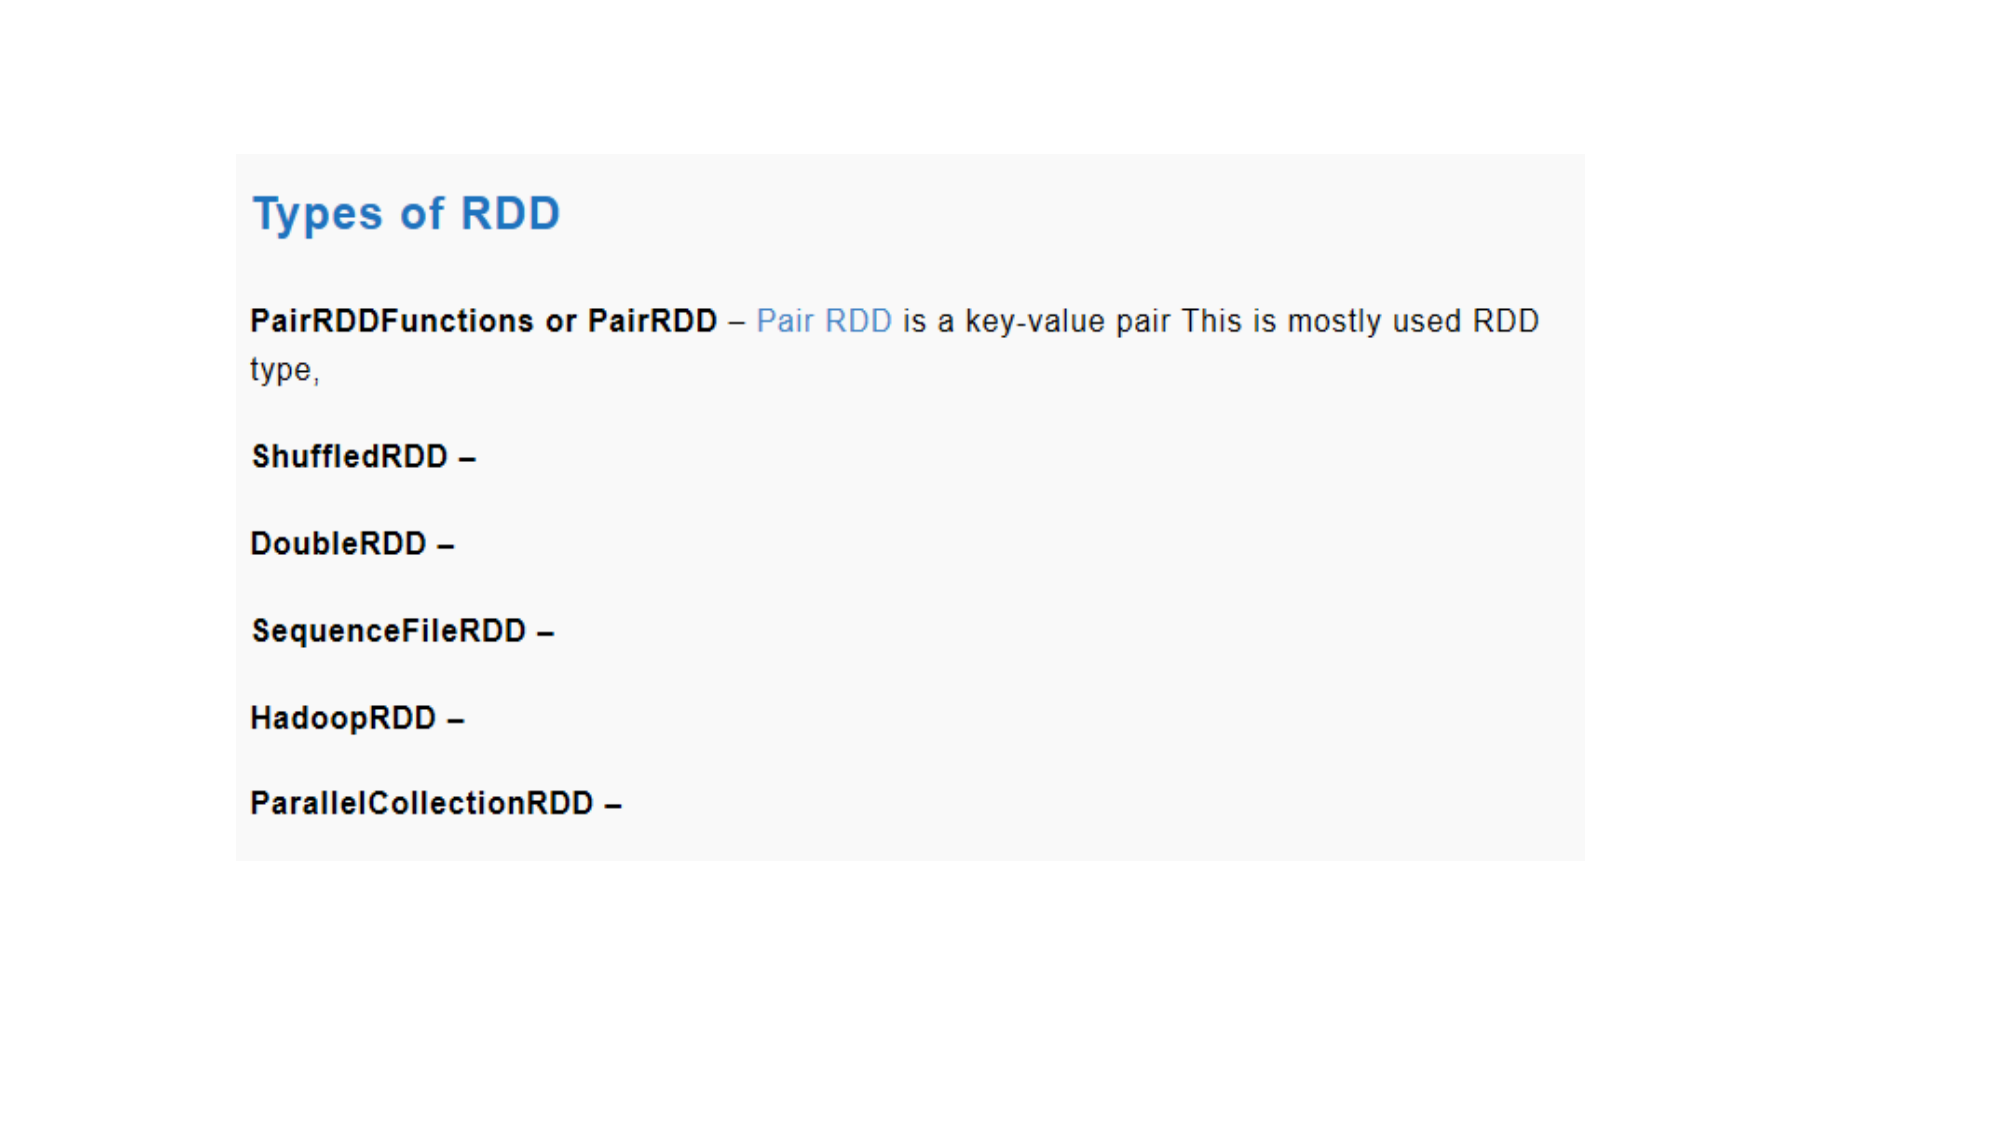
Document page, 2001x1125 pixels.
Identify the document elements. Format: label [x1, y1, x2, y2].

picture [236, 154, 1586, 861]
